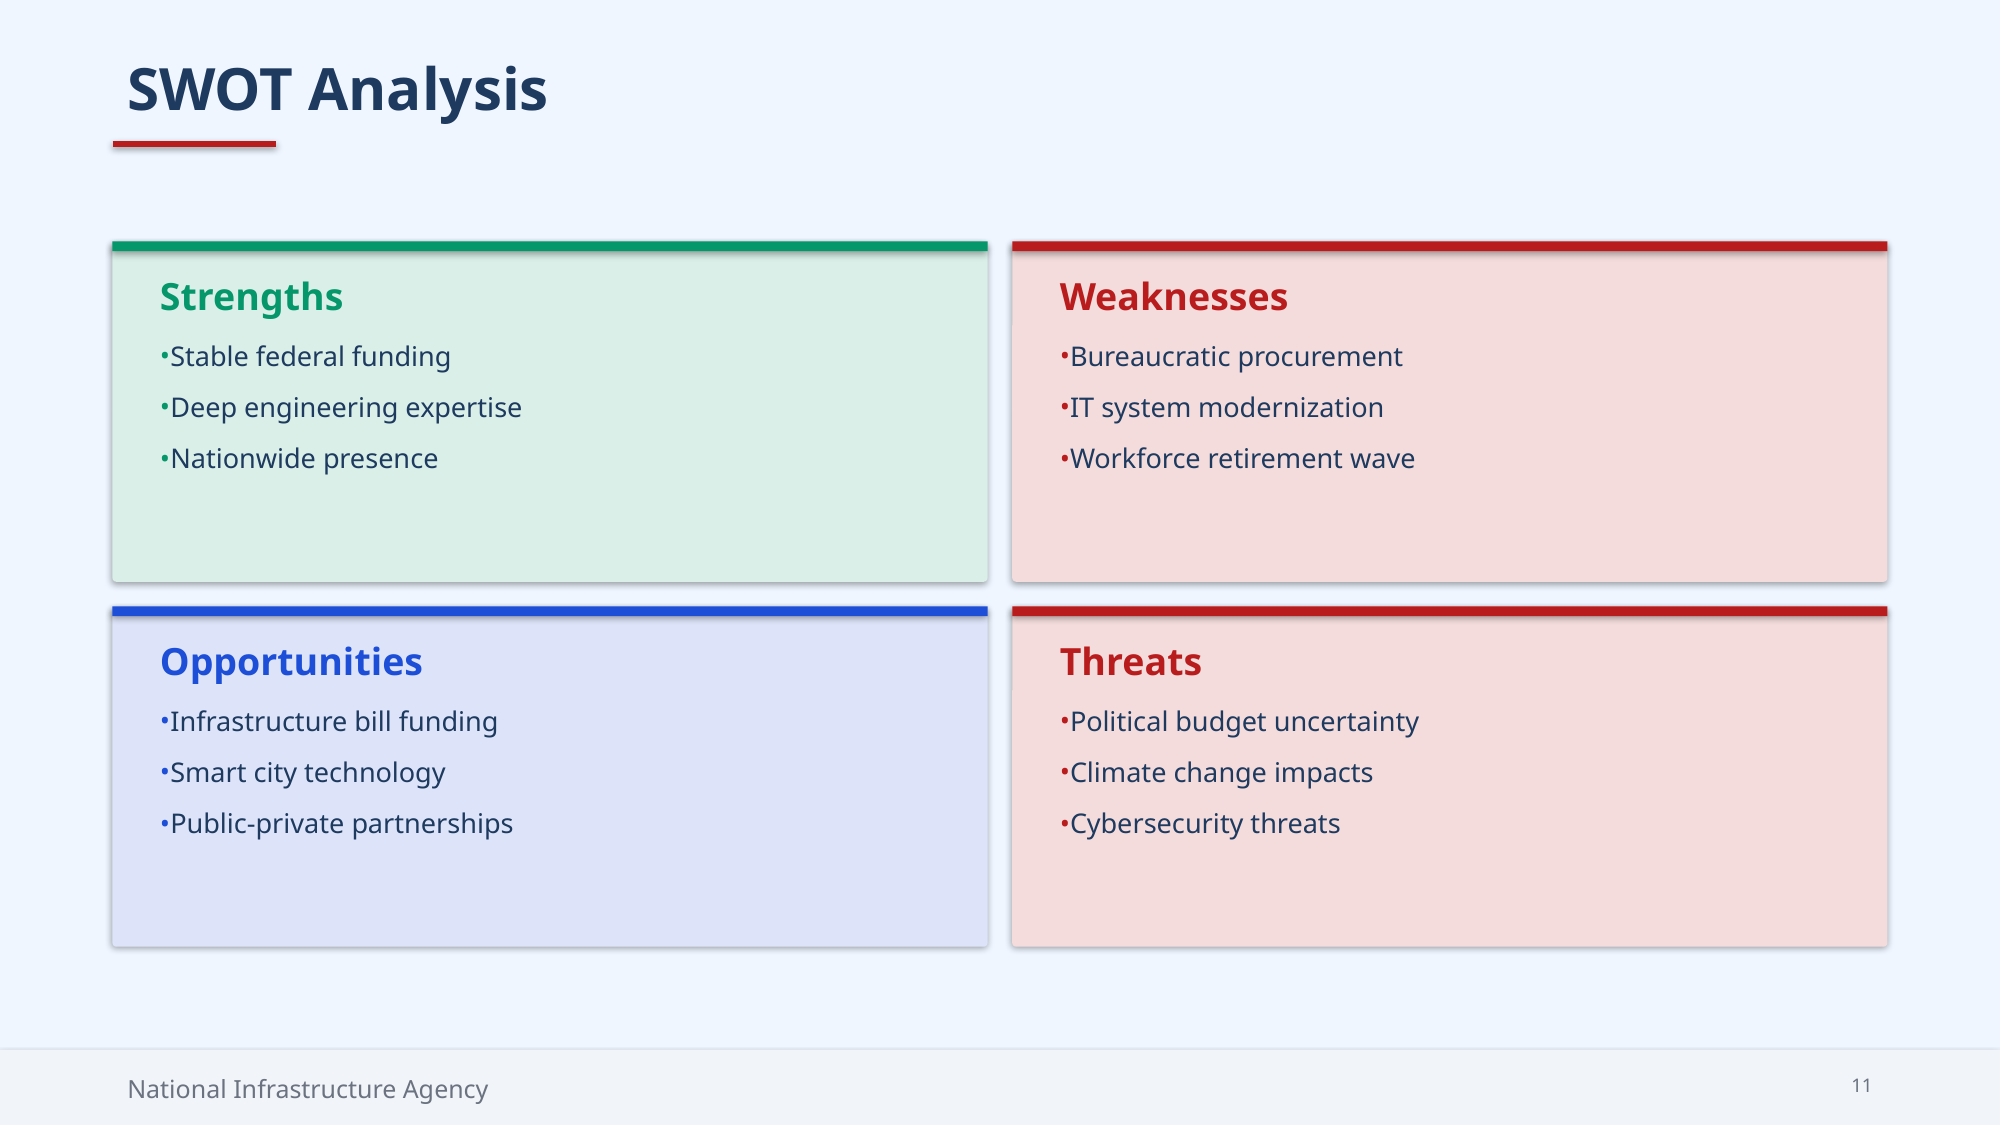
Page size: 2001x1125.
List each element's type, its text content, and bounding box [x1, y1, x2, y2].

text_box [112, 606, 988, 617]
text_box [1011, 257, 1889, 583]
text_box [1011, 623, 1889, 948]
text_box [112, 241, 988, 252]
text_box Opportunities [145, 630, 955, 691]
text_box [111, 257, 989, 583]
text_box Threats [1045, 630, 1855, 691]
text_box Strengths [145, 265, 955, 326]
text_box Infrastructure bill funding Smart city technology Public-private partnerships [145, 696, 955, 847]
text_box SWOT Analysis [112, 45, 1888, 130]
text_box 11 [1821, 1066, 1888, 1104]
text_box Stable federal funding Deep engineering expertise Nationwide presence [145, 331, 955, 482]
text_box [0, 1049, 2000, 1125]
text_box [111, 623, 989, 948]
text_box Political budget uncertainty Climate change impacts Cybersecurity threats [1045, 696, 1855, 847]
text_box [0, 0, 2000, 1049]
text_box Bureaucratic procurement IT system modernization Workforce retirement wave [1045, 331, 1855, 482]
text_box Weaknesses [1045, 265, 1855, 326]
text_box [1011, 241, 1888, 252]
text_box National Infrastructure Agency [112, 1066, 605, 1112]
text_box [1011, 606, 1888, 617]
